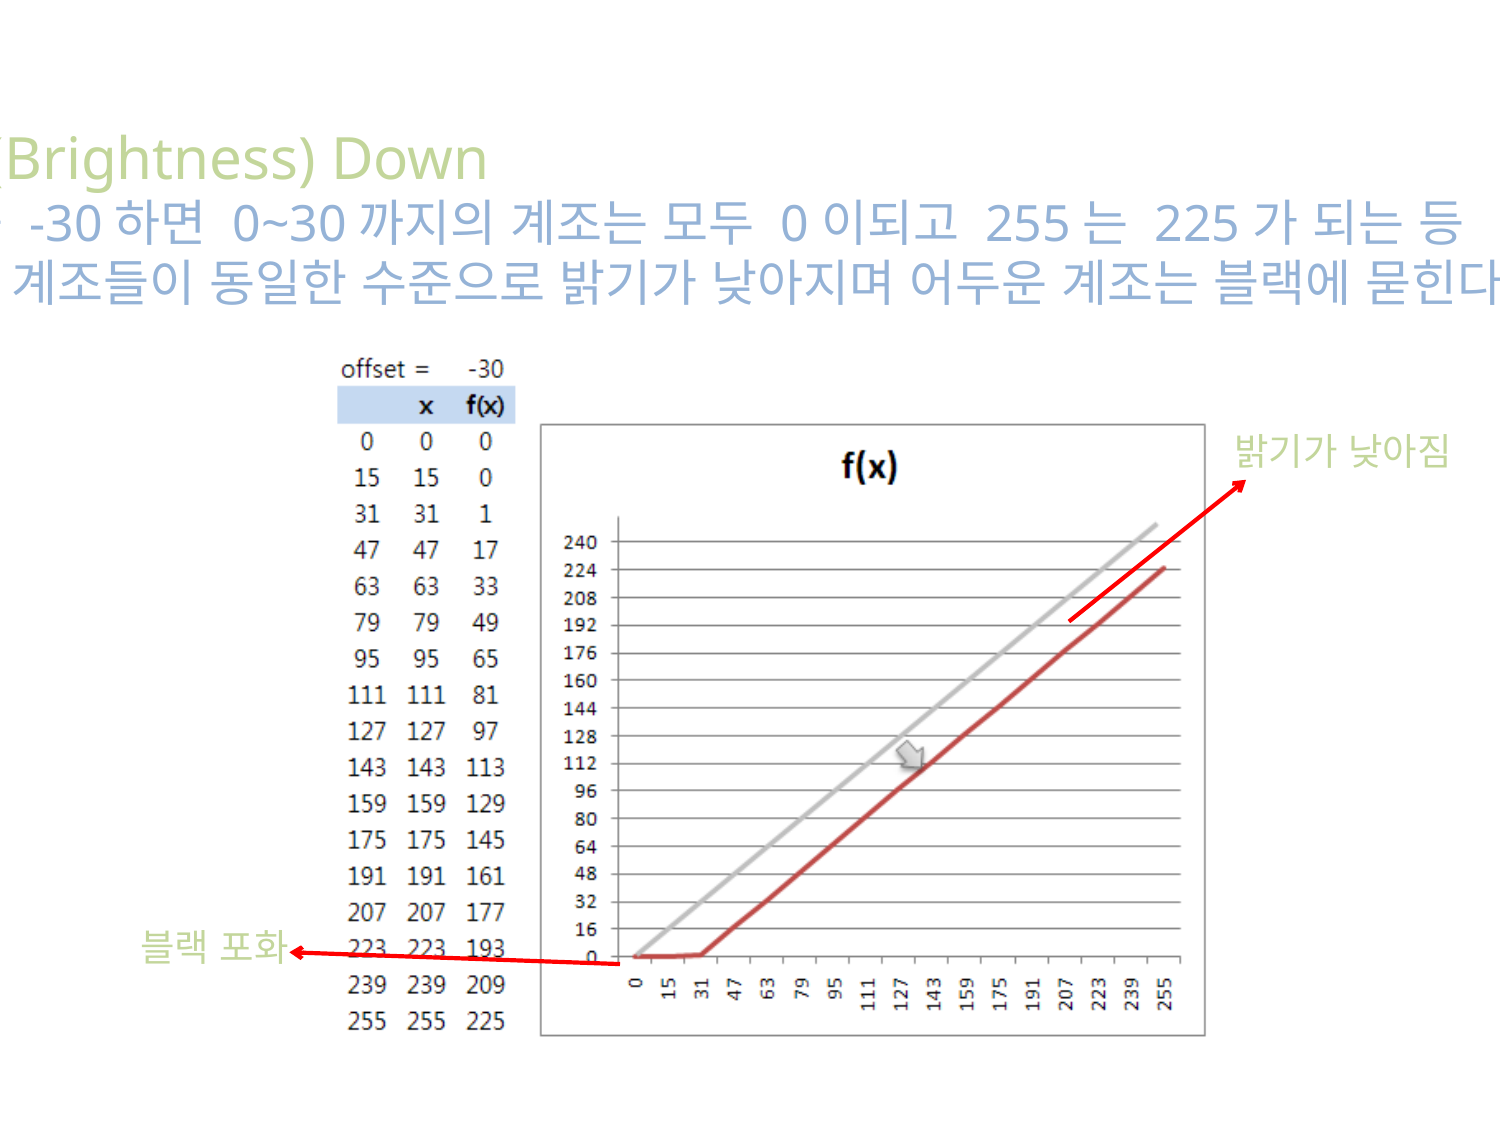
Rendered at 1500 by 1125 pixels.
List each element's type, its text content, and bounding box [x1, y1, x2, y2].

text_box 밝기(Brightness) Down 밝기를 -30하면 0~30까지의 계조는 모두 0이되고 255는 225가 되는 등 모든 계조들이 동일한 수준으로 밝기가 낮아지며 어두운 계조는 블랙에 묻힌다. [0, 113, 1500, 319]
text_box 밝기가 낮아짐 [1219, 420, 1467, 481]
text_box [289, 951, 621, 965]
picture [336, 349, 1211, 1041]
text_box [1068, 479, 1247, 622]
text_box 블랙 포화 [125, 916, 304, 977]
